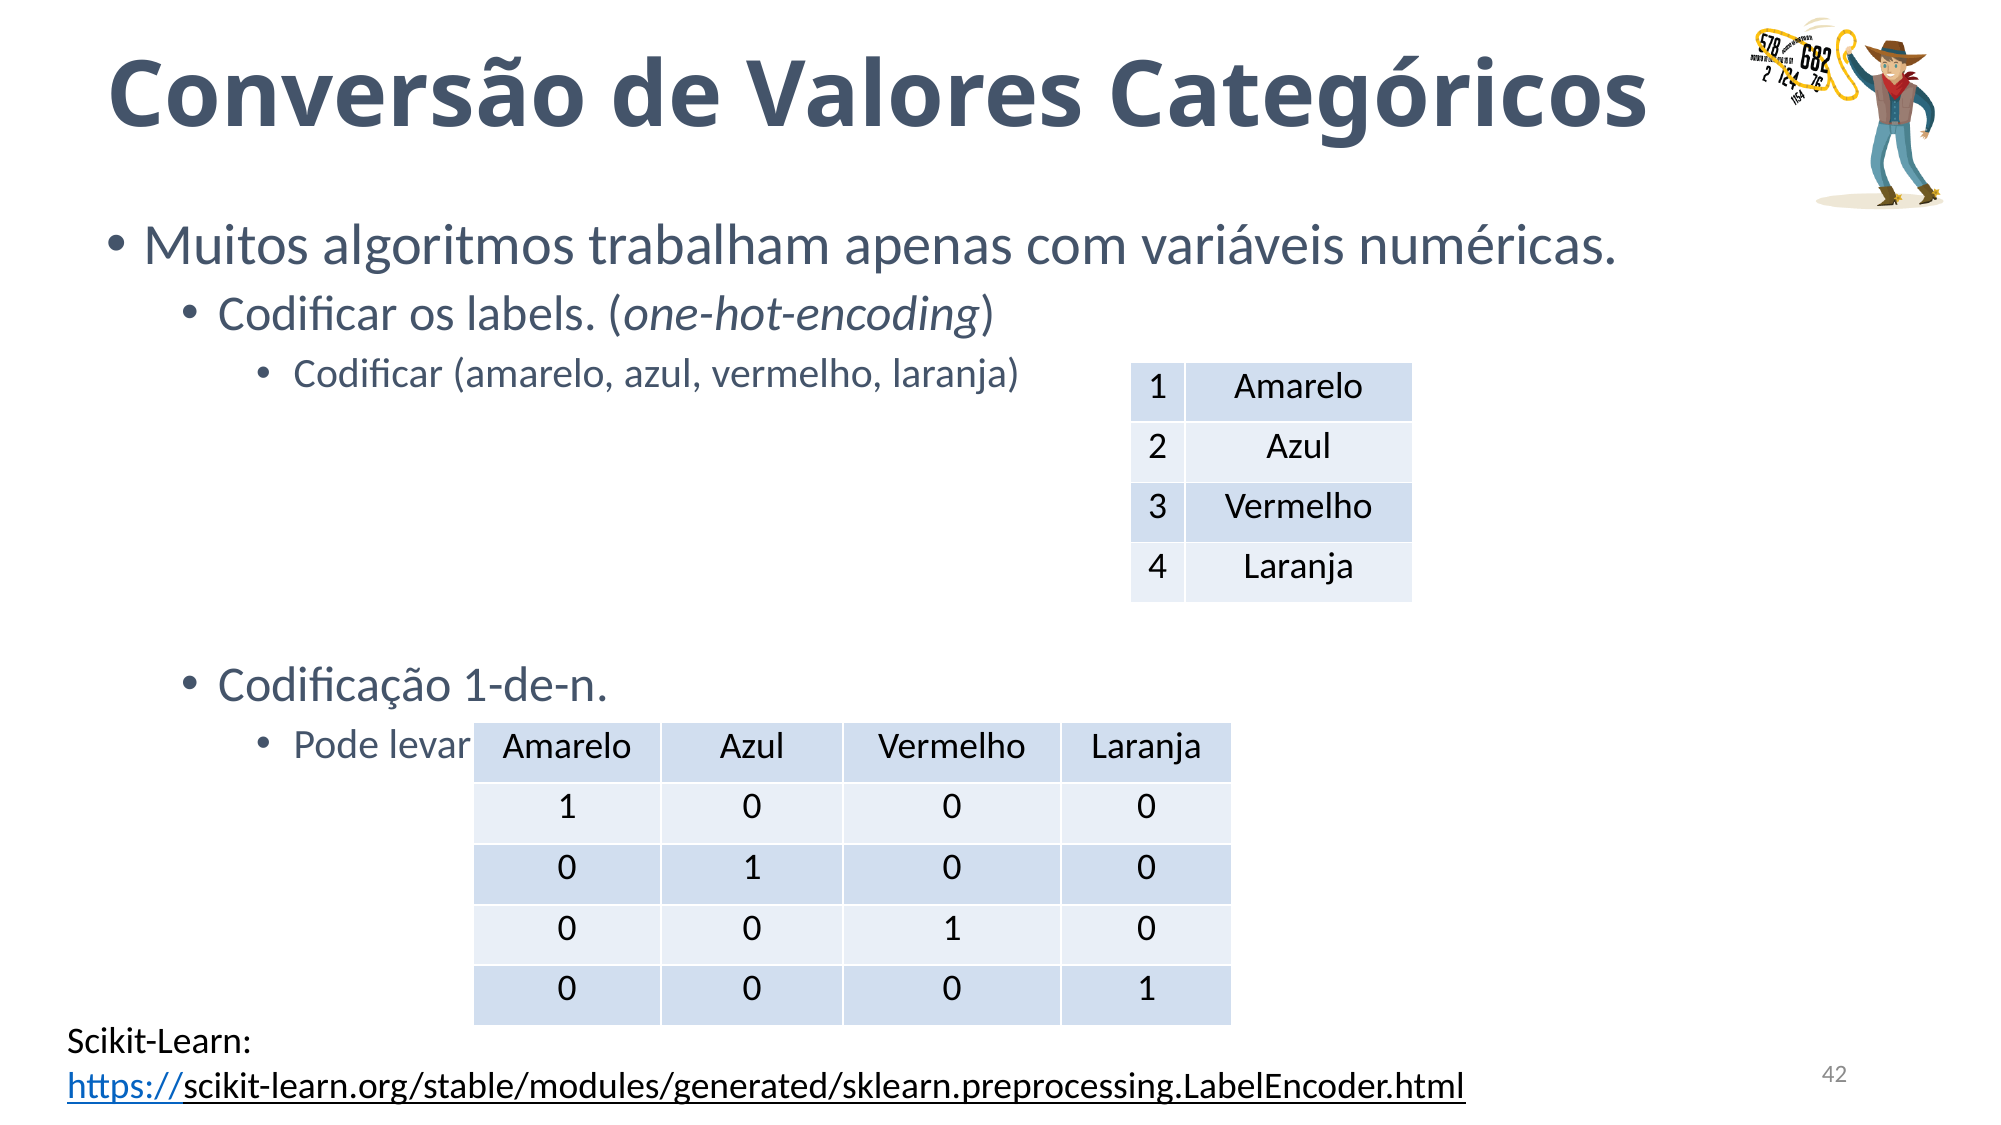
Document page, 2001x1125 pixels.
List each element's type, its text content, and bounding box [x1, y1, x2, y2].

table_cell 0 [474, 906, 660, 964]
table_header Laranja [1062, 723, 1231, 782]
table_cell 0 [662, 784, 842, 843]
table_cell 0 [662, 966, 842, 1025]
table_cell Laranja [1186, 543, 1412, 602]
table_cell Azul [1186, 423, 1412, 482]
list Muitos algoritmos trabalham apenas com variáveis numéricas. Codificar os labels. (one-hot-encoding) Codificar (amarelo, azul, vermelho, laranja) Codificação 1-de-n. Pode levar a dados muito esparsos quando n é grande. [91, 206, 1946, 1014]
table_cell 3 [1131, 483, 1184, 542]
table_header Amarelo [1186, 363, 1412, 421]
slide_number 42 [1662, 1042, 1863, 1103]
table_cell 4 [1131, 543, 1184, 602]
table_cell 1 [662, 845, 842, 904]
table_cell Vermelho [1186, 483, 1412, 542]
table_cell 1 [474, 784, 660, 843]
table_cell 0 [844, 845, 1060, 904]
table_cell 0 [474, 845, 660, 904]
table_header Amarelo [474, 723, 660, 782]
table_header Azul [662, 723, 842, 782]
title Conversão de Valores Categóricos [91, 15, 1750, 178]
table_cell 0 [844, 784, 1060, 843]
picture [1750, 14, 1946, 211]
table_cell 0 [474, 966, 660, 1025]
text_box Scikit-Learn: https://scikit-learn.org/stable/modules/generated/sklearn.preprocessing.LabelEncoder.html [52, 1009, 1662, 1114]
table_cell 0 [844, 966, 1060, 1025]
table_header Vermelho [844, 723, 1060, 782]
table_cell 0 [662, 906, 842, 964]
table_cell 2 [1131, 423, 1184, 482]
table_cell 1 [844, 906, 1060, 964]
table_cell 0 [1062, 784, 1231, 843]
table_cell 0 [1062, 845, 1231, 904]
table_cell 1 [1062, 966, 1231, 1025]
table_header 1 [1131, 363, 1184, 421]
table_cell 0 [1062, 906, 1231, 964]
